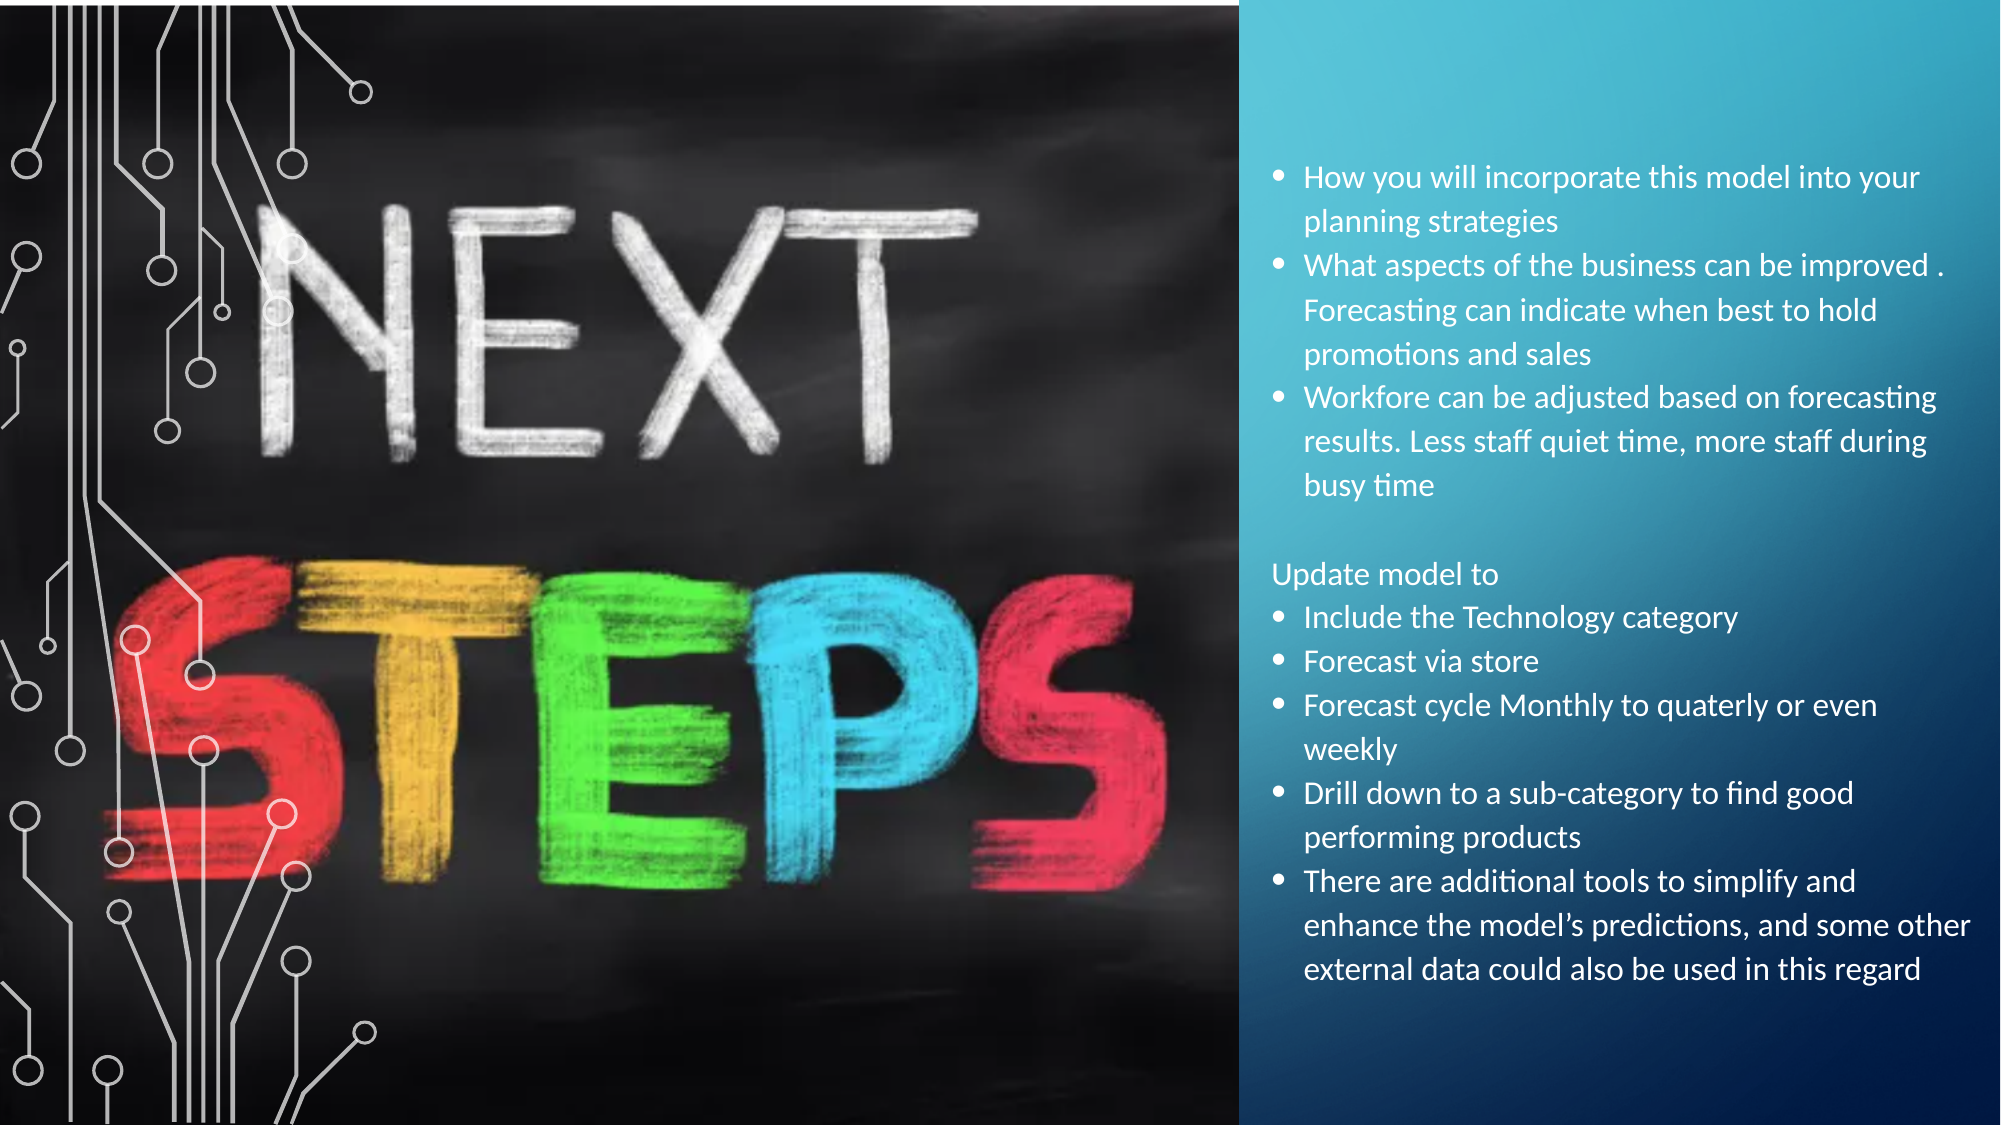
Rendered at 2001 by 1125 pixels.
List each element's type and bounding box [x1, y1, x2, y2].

text_box [1240, 0, 2000, 1125]
picture [379, 0, 1240, 1125]
text_box [0, 0, 379, 1125]
